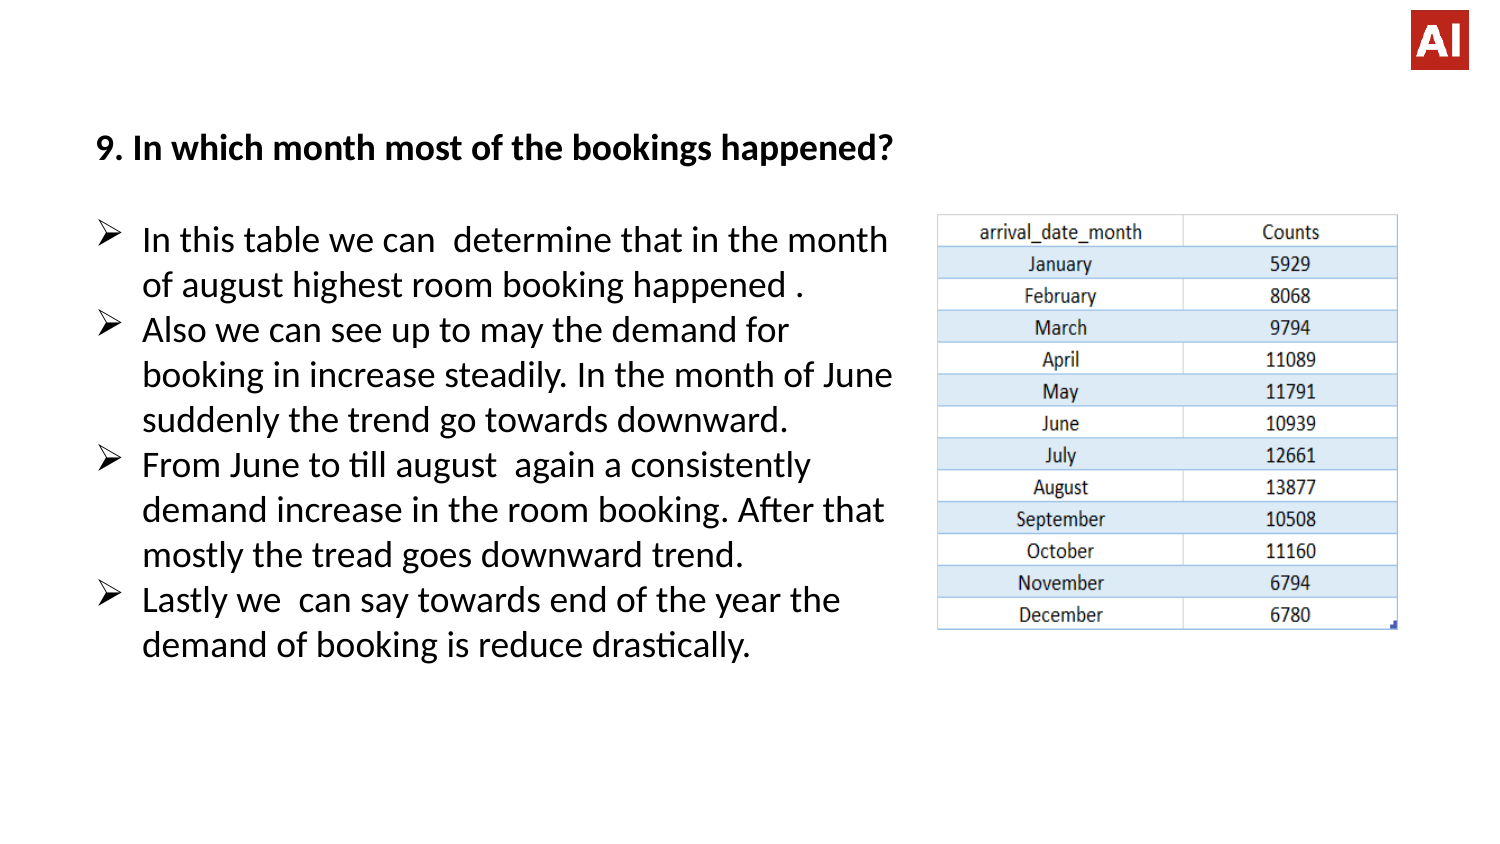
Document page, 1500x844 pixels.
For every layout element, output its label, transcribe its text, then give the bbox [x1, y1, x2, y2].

picture [1411, 10, 1469, 70]
text_box In this table we can determine that in the month of august highest room booking happened . Also we can see up to may the demand for booking in increase steadily. In the month of June suddenly the trend go towards downward. From June to till august again a consistently demand increase in the room booking. After that mostly the tread goes downward trend. Lastly we can say towards end of the year the demand of booking is reduce drastically. [80, 208, 913, 673]
text_box 9. In which month most of the bookings happened? [80, 115, 1029, 176]
picture [937, 213, 1398, 630]
